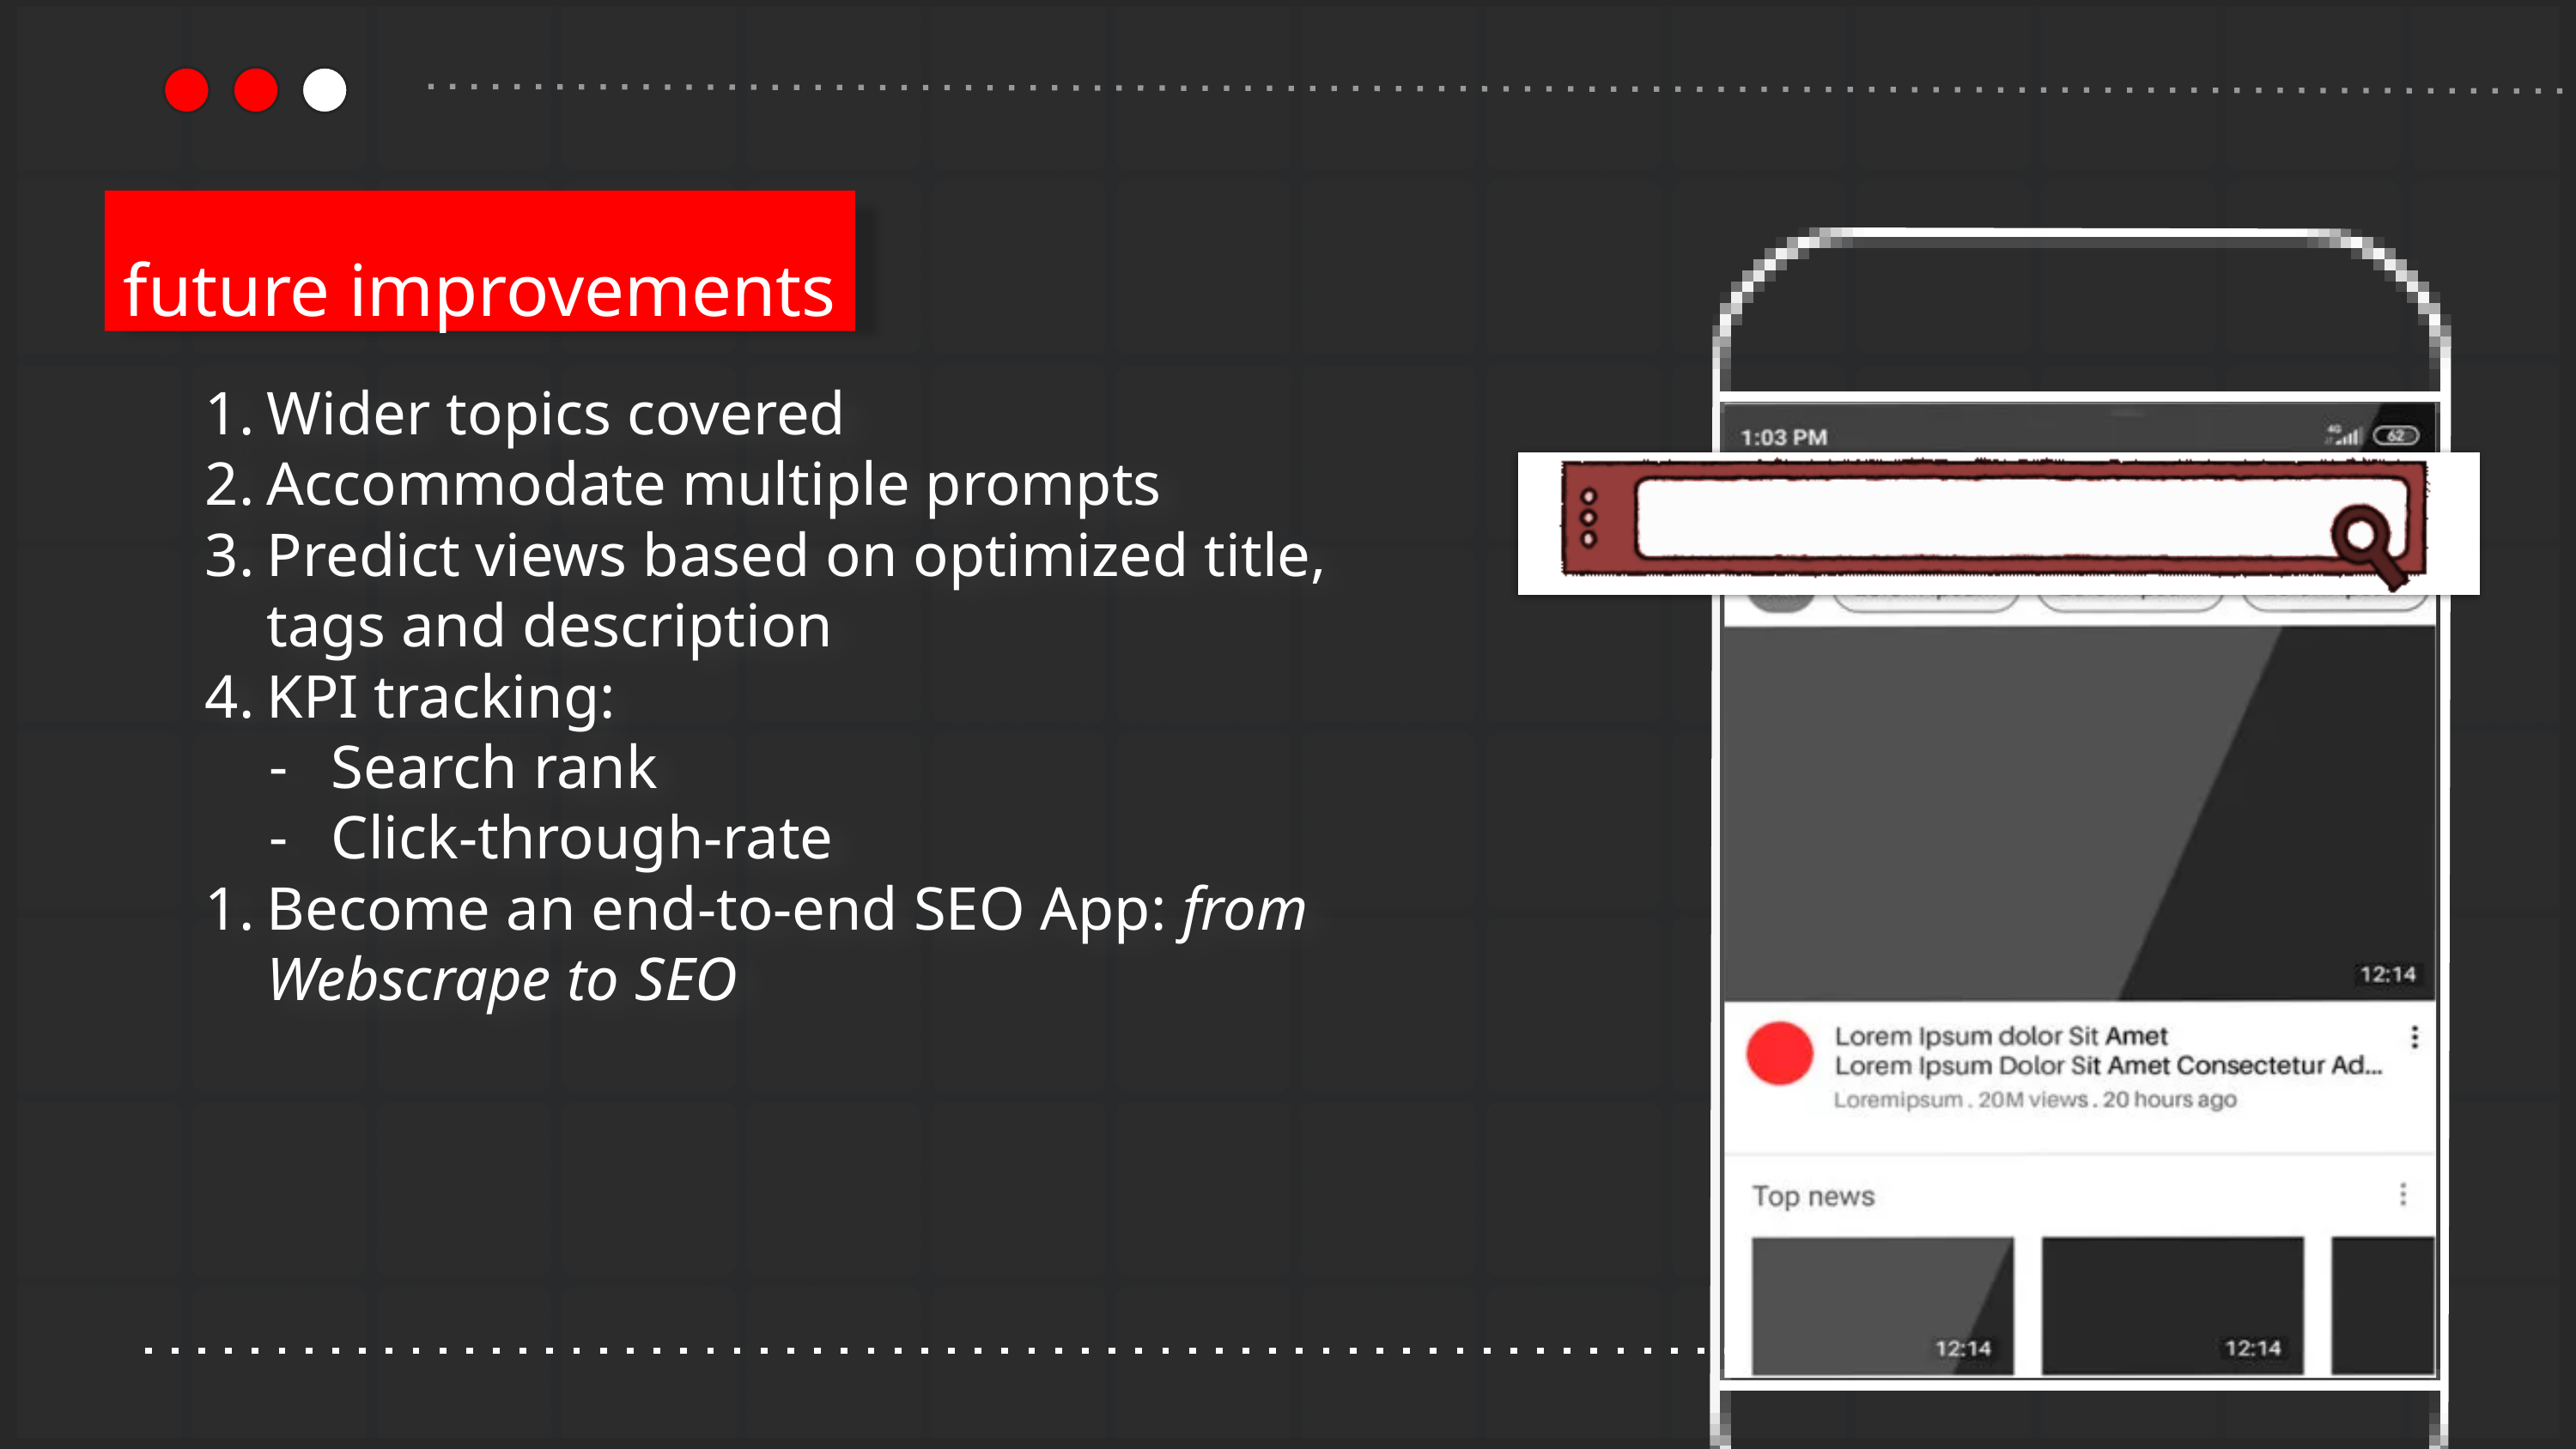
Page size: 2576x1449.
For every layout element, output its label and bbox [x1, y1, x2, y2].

text_box [104, 190, 856, 318]
text_box [163, 64, 349, 113]
picture [7, 0, 2569, 1449]
text_box [1518, 227, 2480, 1449]
text_box [428, 86, 2576, 92]
